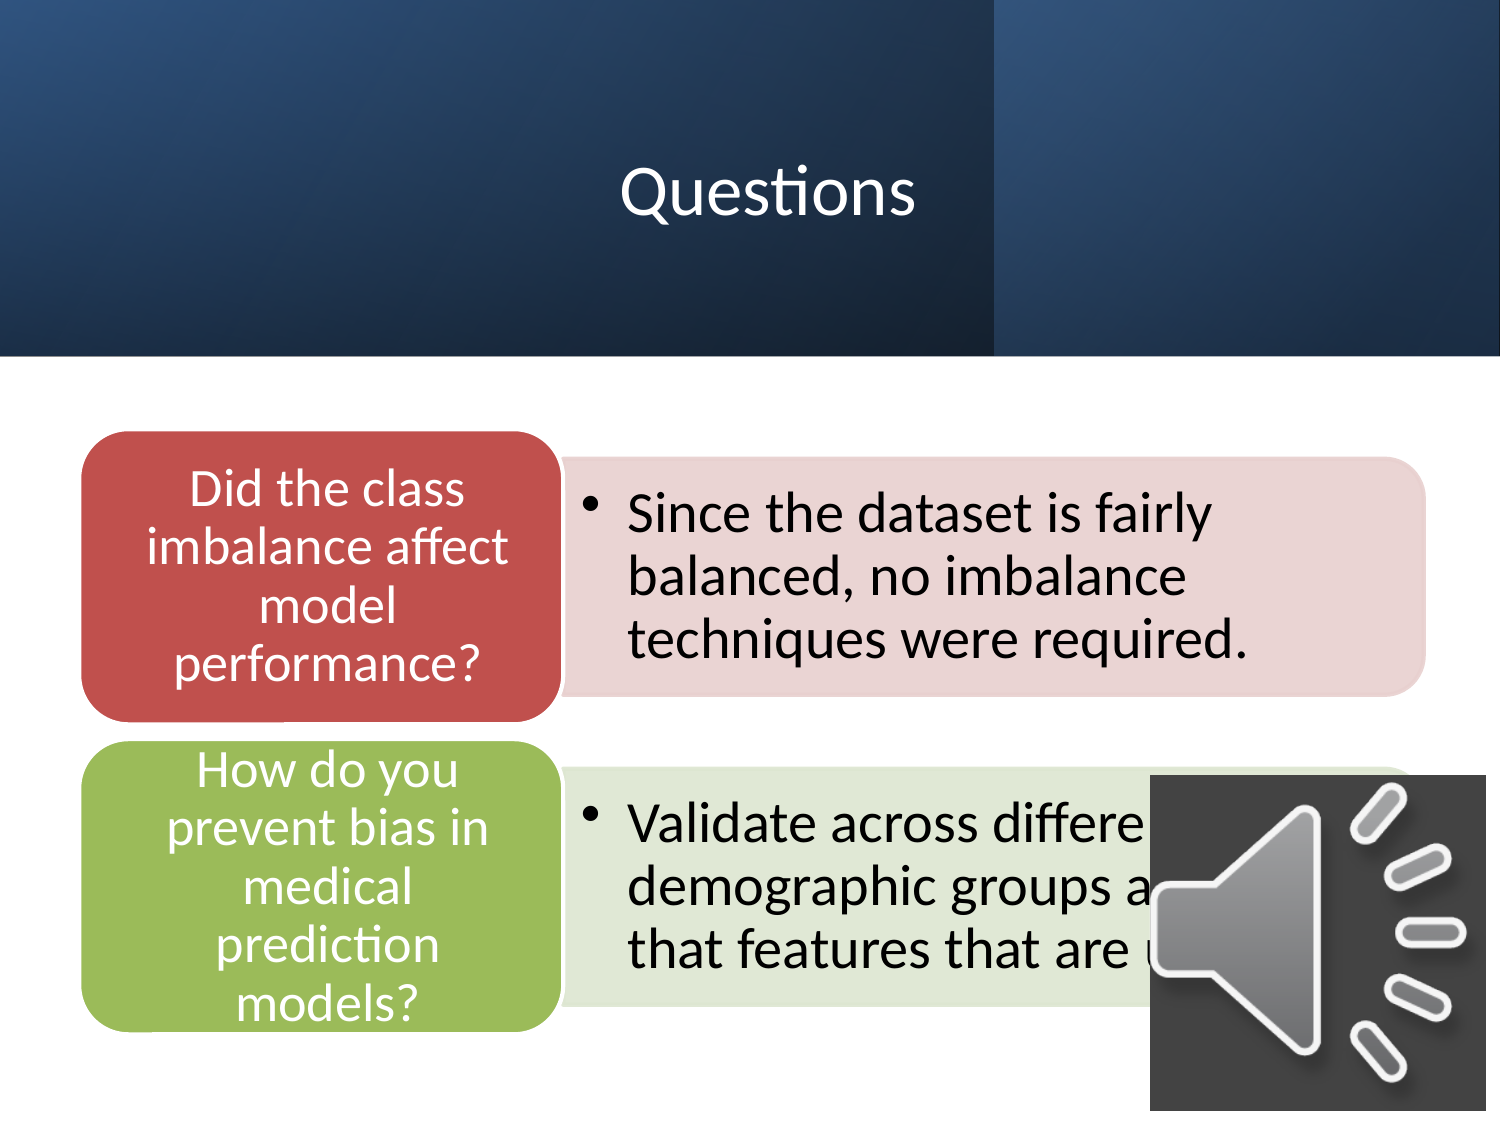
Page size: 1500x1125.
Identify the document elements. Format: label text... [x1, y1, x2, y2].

picture [1148, 773, 1487, 1112]
title Questions [170, 57, 1366, 316]
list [78, 428, 1424, 1035]
text_box [0, 358, 1500, 1125]
text_box [0, 0, 1500, 358]
